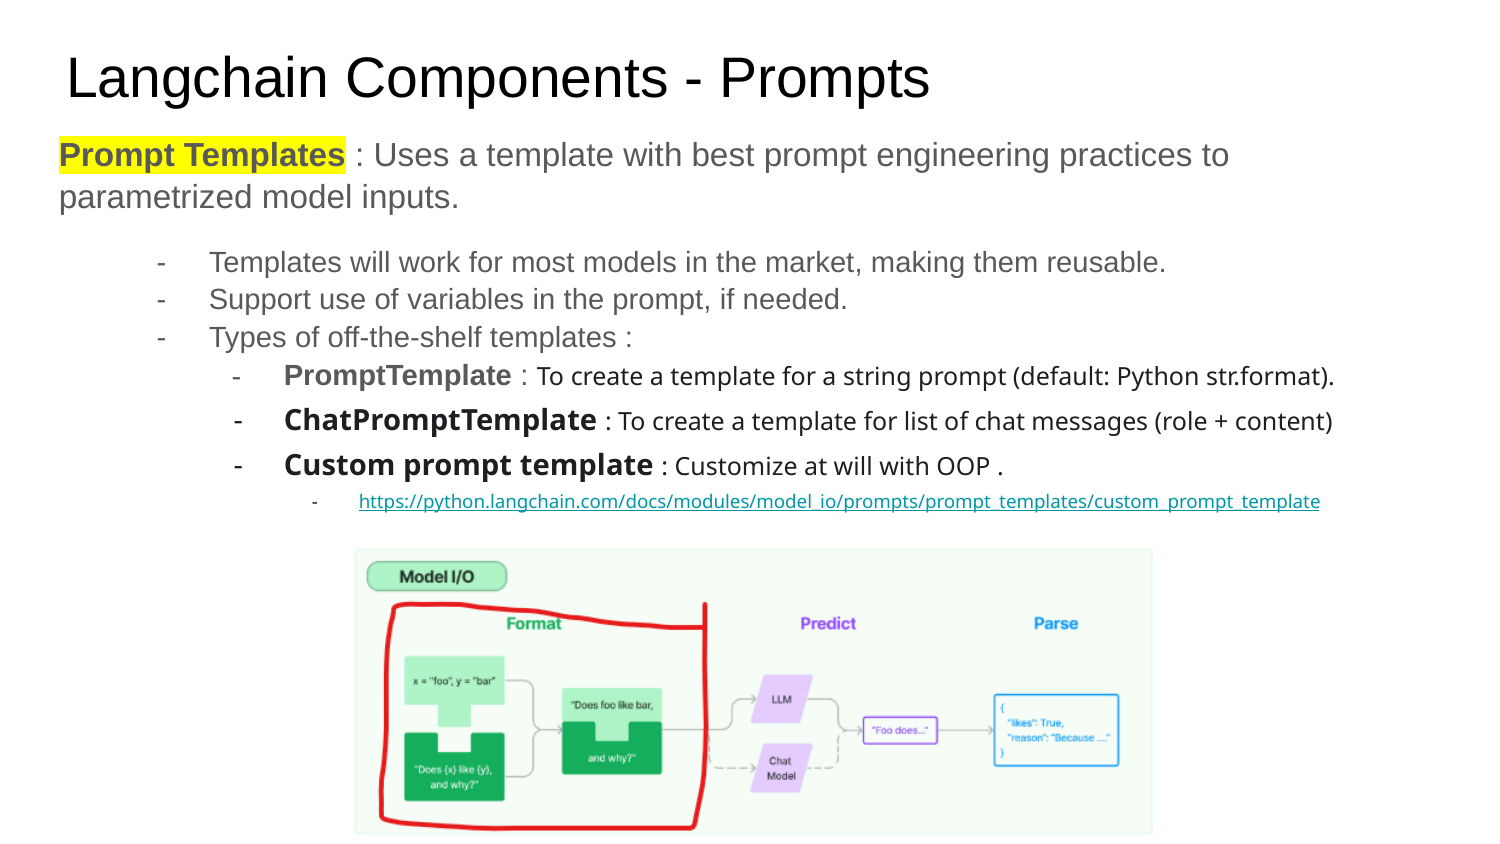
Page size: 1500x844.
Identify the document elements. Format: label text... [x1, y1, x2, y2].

list Prompt Templates : Uses a template with best prompt engineering practices to parametrized model inputs. Templates will work for most models in the market, making them reusable. Support use of variables in the prompt, if needed. Types of off-the-shelf templates : PromptTemplate : To create a template for a string prompt (default: Python str.format). ChatPromptTemplate : To create a template for list of chat messages (role + content) Custom prompt template : Customize at will with OOP . https://python.langchain.com/docs/modules/model_io/prompts/prompt_templates/custom_prompt_template [43, 115, 1442, 677]
title Langchain Components - Prompts [51, 31, 1449, 126]
picture [348, 538, 1166, 844]
